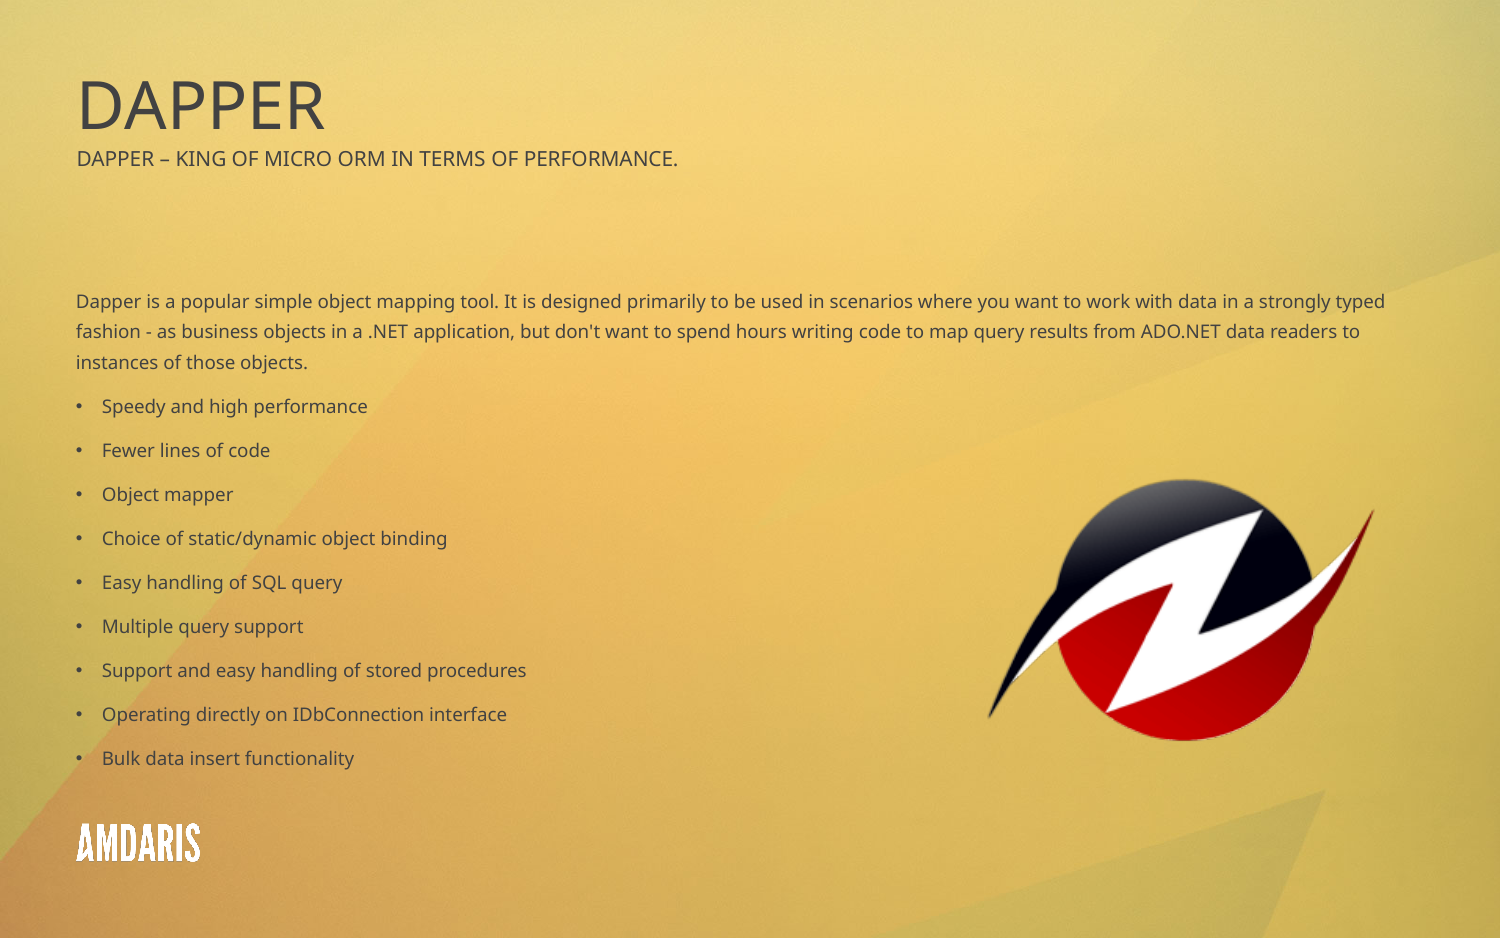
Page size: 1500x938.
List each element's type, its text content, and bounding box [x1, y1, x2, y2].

list Dapper – King of Micro ORM in terms of performance. [76, 138, 1424, 187]
picture [0, 0, 1500, 938]
list Dapper [76, 64, 1424, 126]
list Dapper is a popular simple object mapping tool. It is designed primarily to be used in scenarios where you want to work with data in a strongly typed fashion - as business objects in a .NET application, but don't want to spend hours writing code to map query results from ADO.NET data readers to instances of those objects. Speedy and high performance Fewer lines of code Object mapper Choice of static/dynamic object binding Easy handling of SQL query Multiple query support Support and easy handling of stored procedures Operating directly on IDbConnection interface Bulk data insert functionality [75, 275, 1423, 784]
